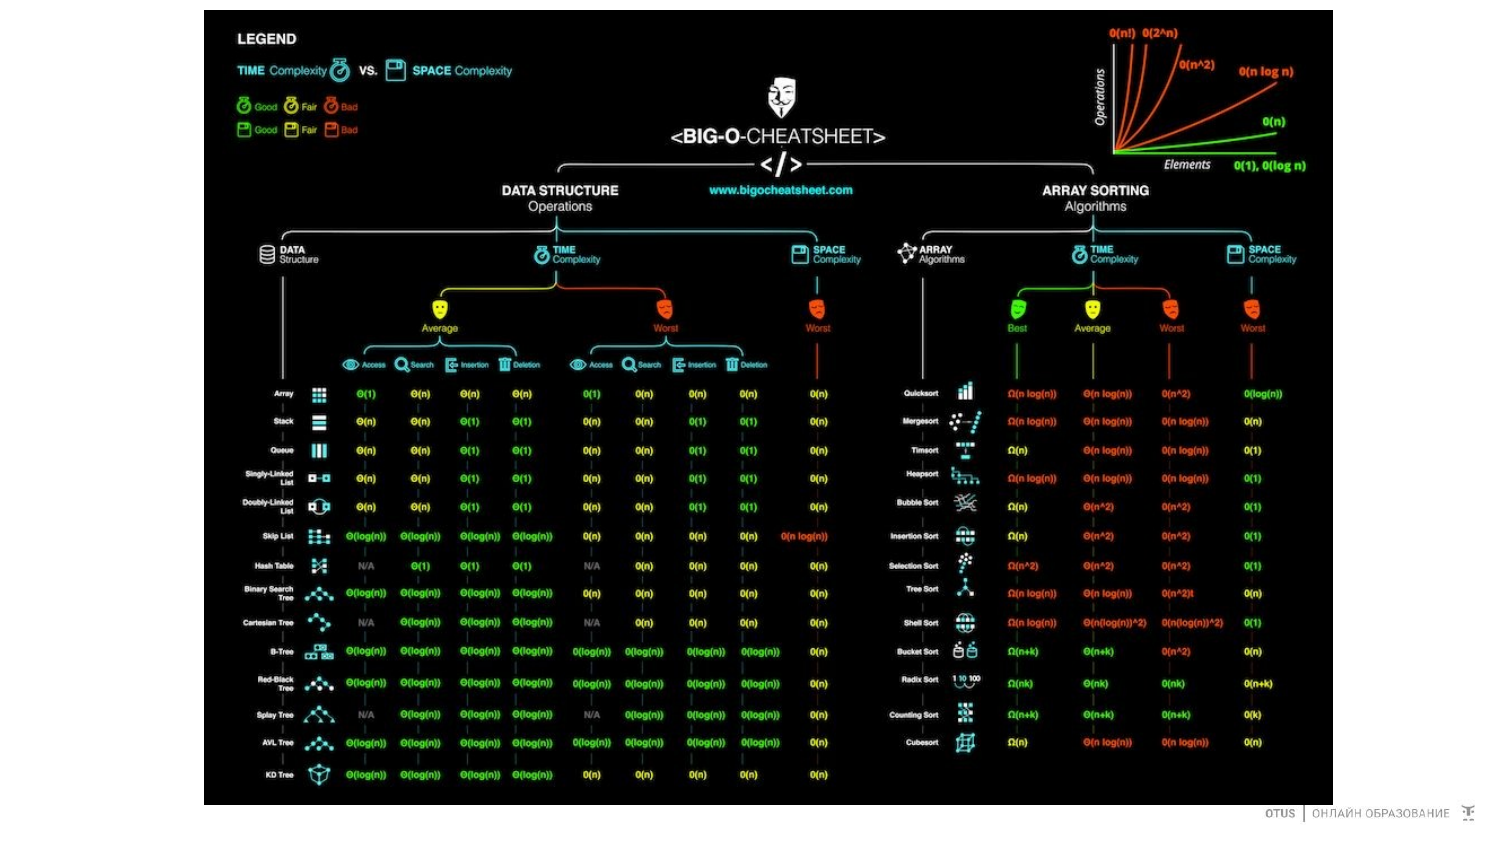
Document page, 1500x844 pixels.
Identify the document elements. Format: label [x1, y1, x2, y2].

picture [204, 10, 1475, 825]
